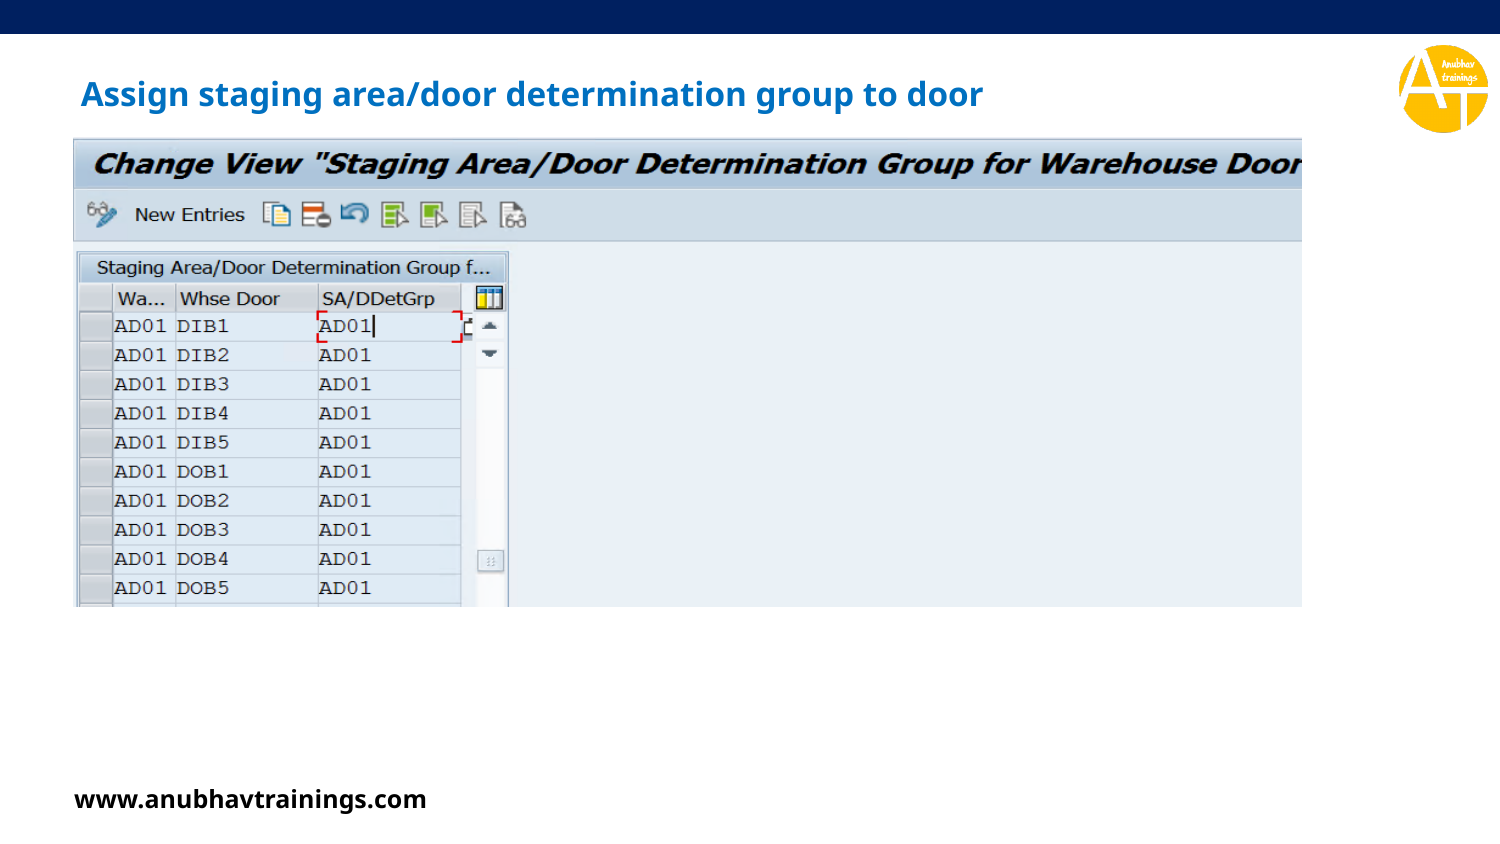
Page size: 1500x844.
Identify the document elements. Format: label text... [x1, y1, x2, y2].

text_box www.anubhavtrainings.com [13, 776, 489, 822]
picture [73, 137, 1302, 608]
picture [1390, 39, 1493, 140]
text_box Assign staging area/door determination group to door [65, 57, 1249, 128]
